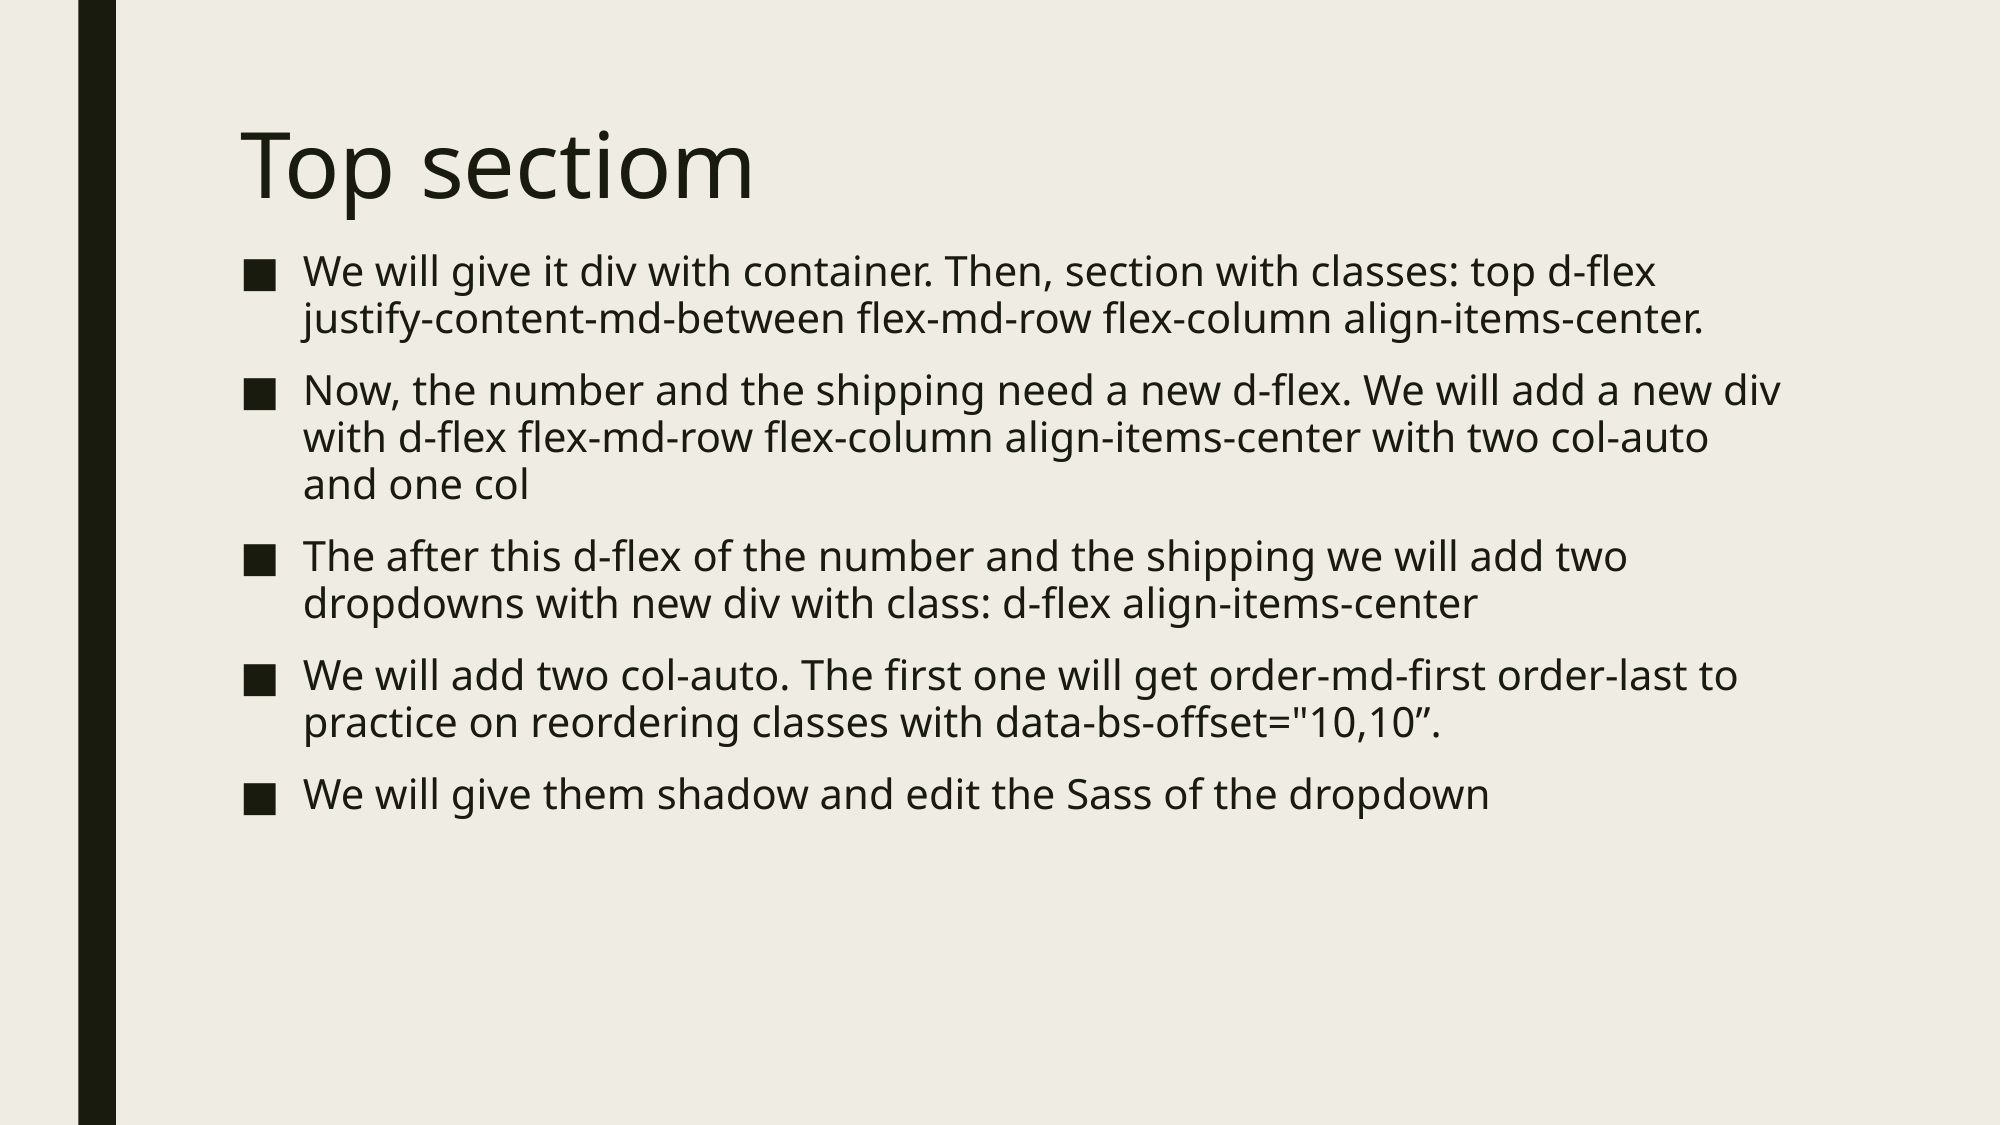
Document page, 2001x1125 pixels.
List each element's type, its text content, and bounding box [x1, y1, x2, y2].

list We will give it div with container. Then, section with classes: top d-flex justify-content-md-between flex-md-row flex-column align-items-center. Now, the number and the shipping need a new d-flex. We will add a new div with d-flex flex-md-row flex-column align-items-center with two col-auto and one col The after this d-flex of the number and the shipping we will add two dropdowns with new div with class: d-flex align-items-center We will add two col-auto. The first one will get order-md-first order-last to practice on reordering classes with data-bs-offset="10,10”. We will give them shadow and edit the Sass of the dropdown [225, 241, 1800, 963]
title Top sectiom [225, 112, 1800, 229]
